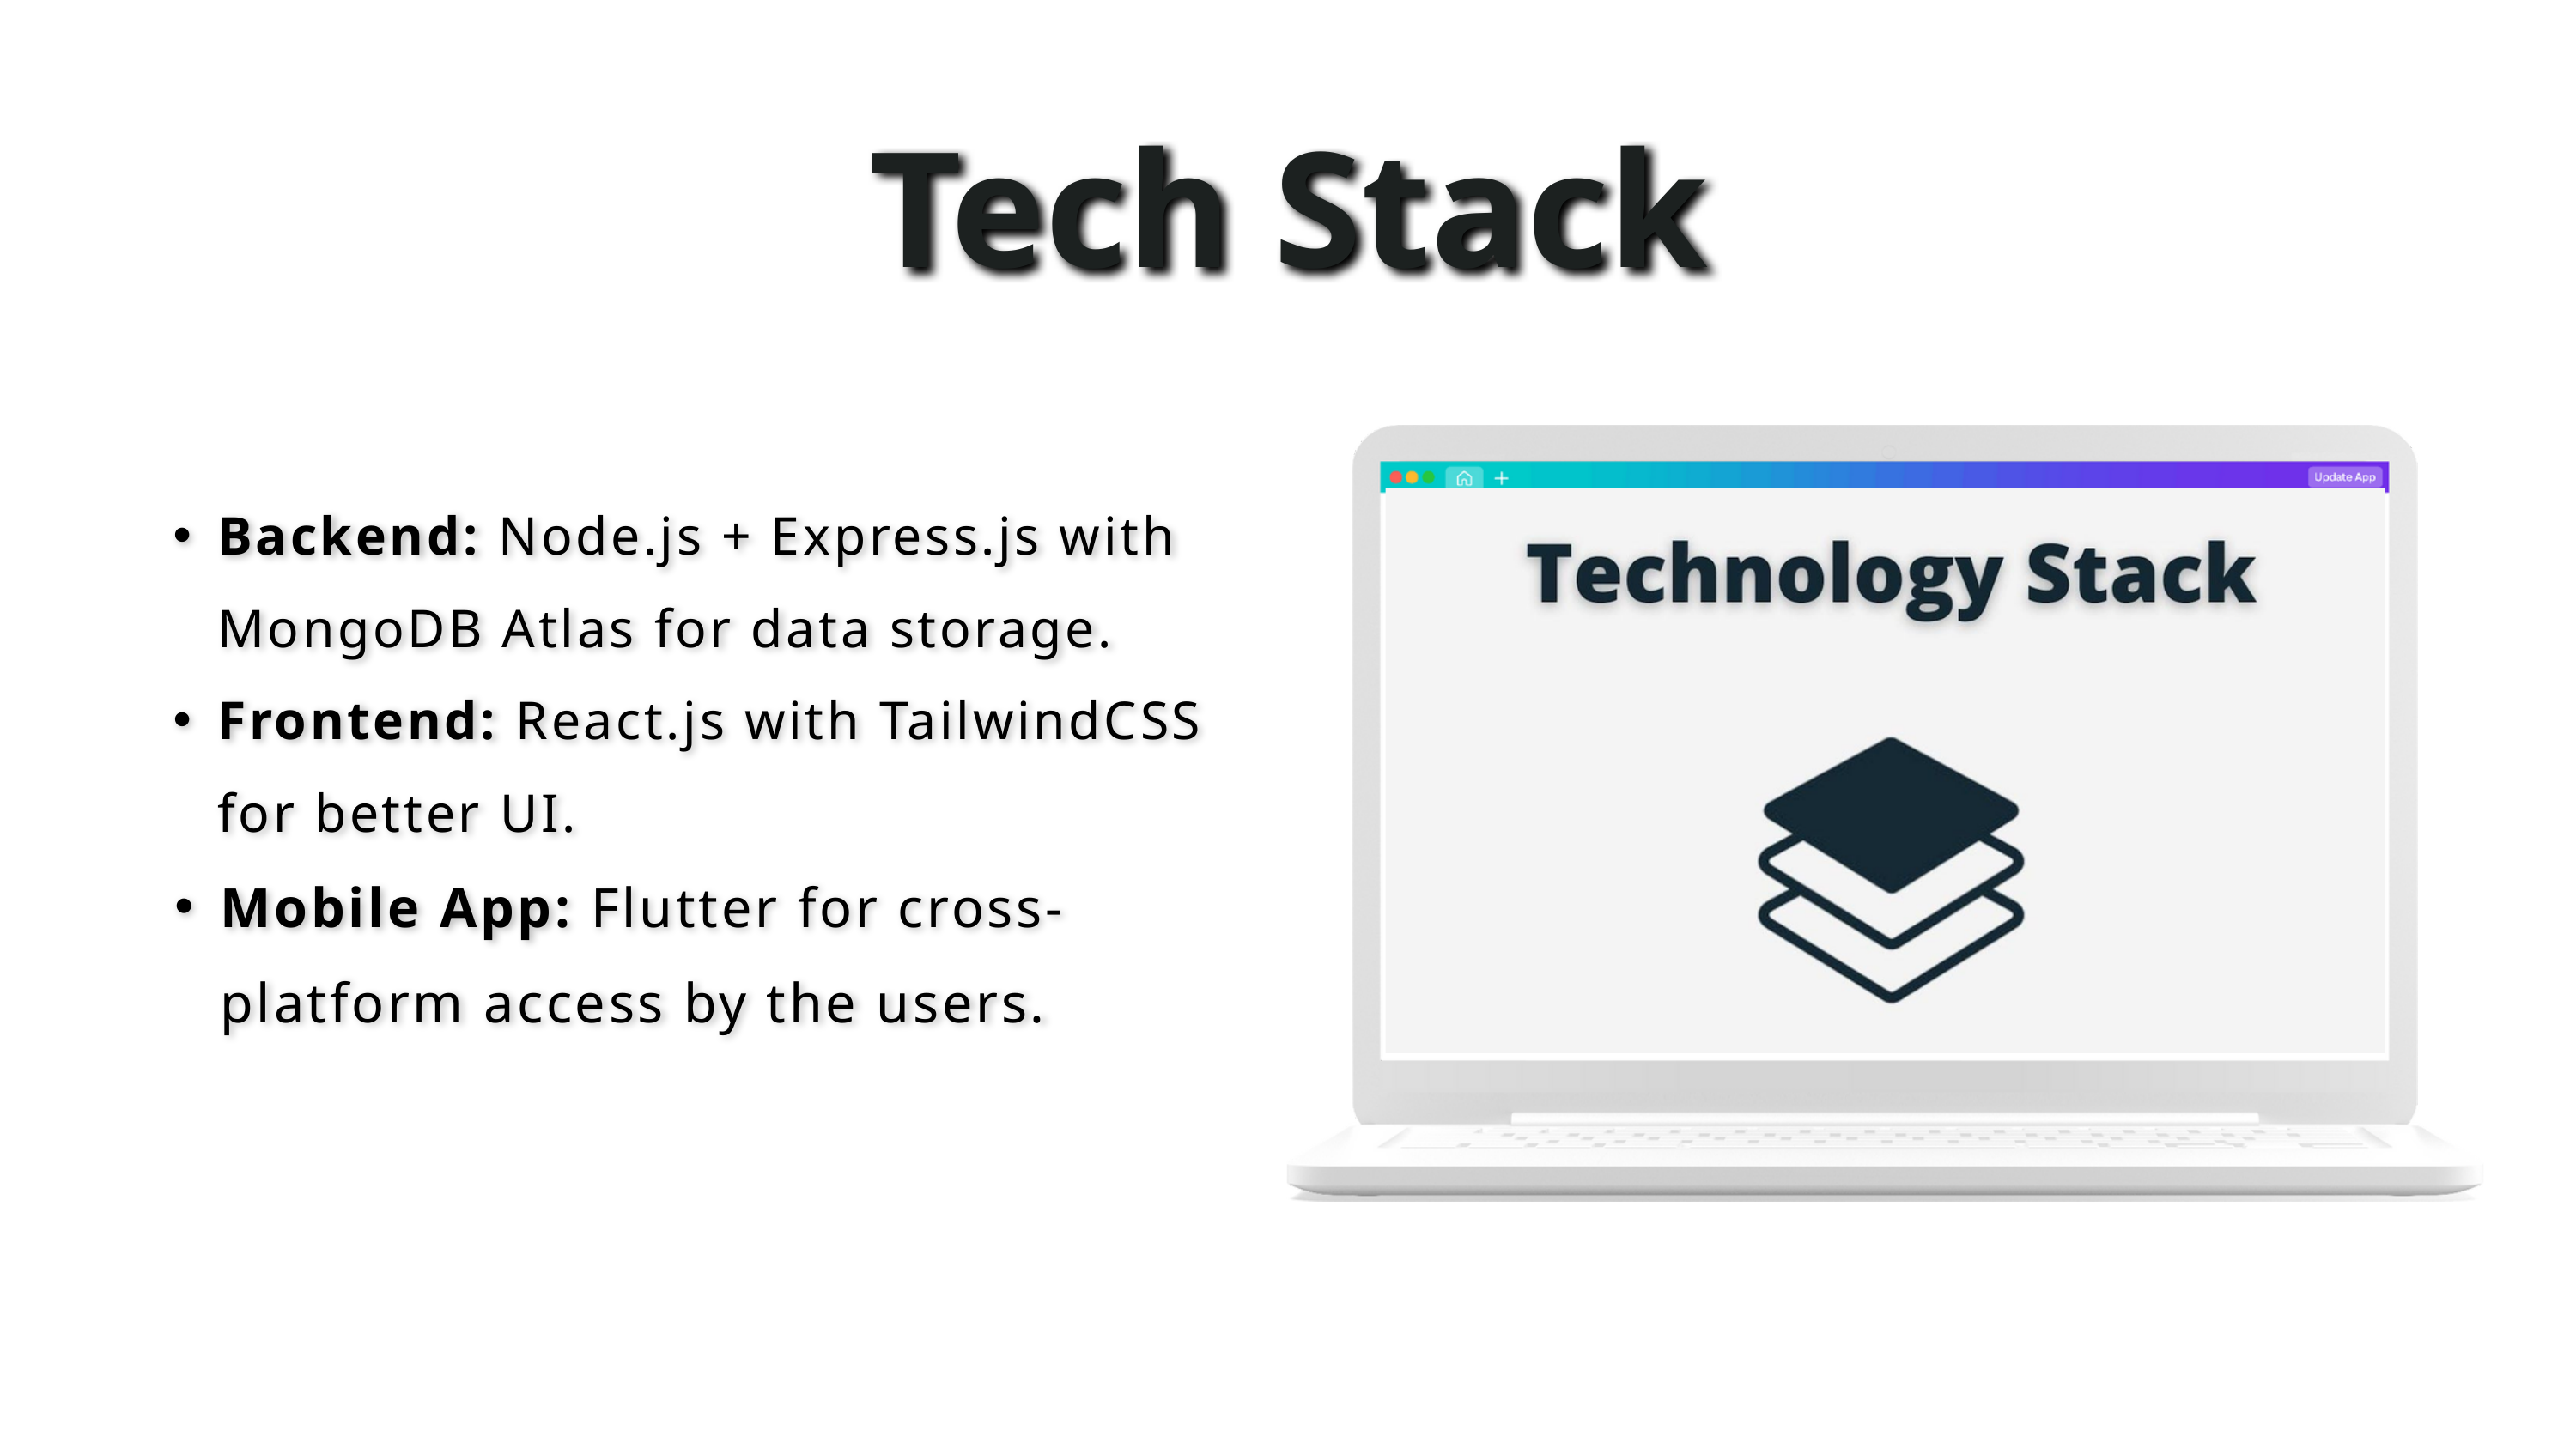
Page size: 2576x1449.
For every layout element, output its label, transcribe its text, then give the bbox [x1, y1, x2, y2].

text_box Backend: Node.js + Express.js with MongoDB Atlas for data storage. Frontend: React.js with TailwindCSS for better UI. Mobile App: Flutter for cross-platform access by the users. [128, 380, 1288, 1219]
text_box Tech Stack [191, 144, 2386, 300]
text_box [1297, 425, 2484, 1202]
text_box [1385, 488, 2385, 1053]
